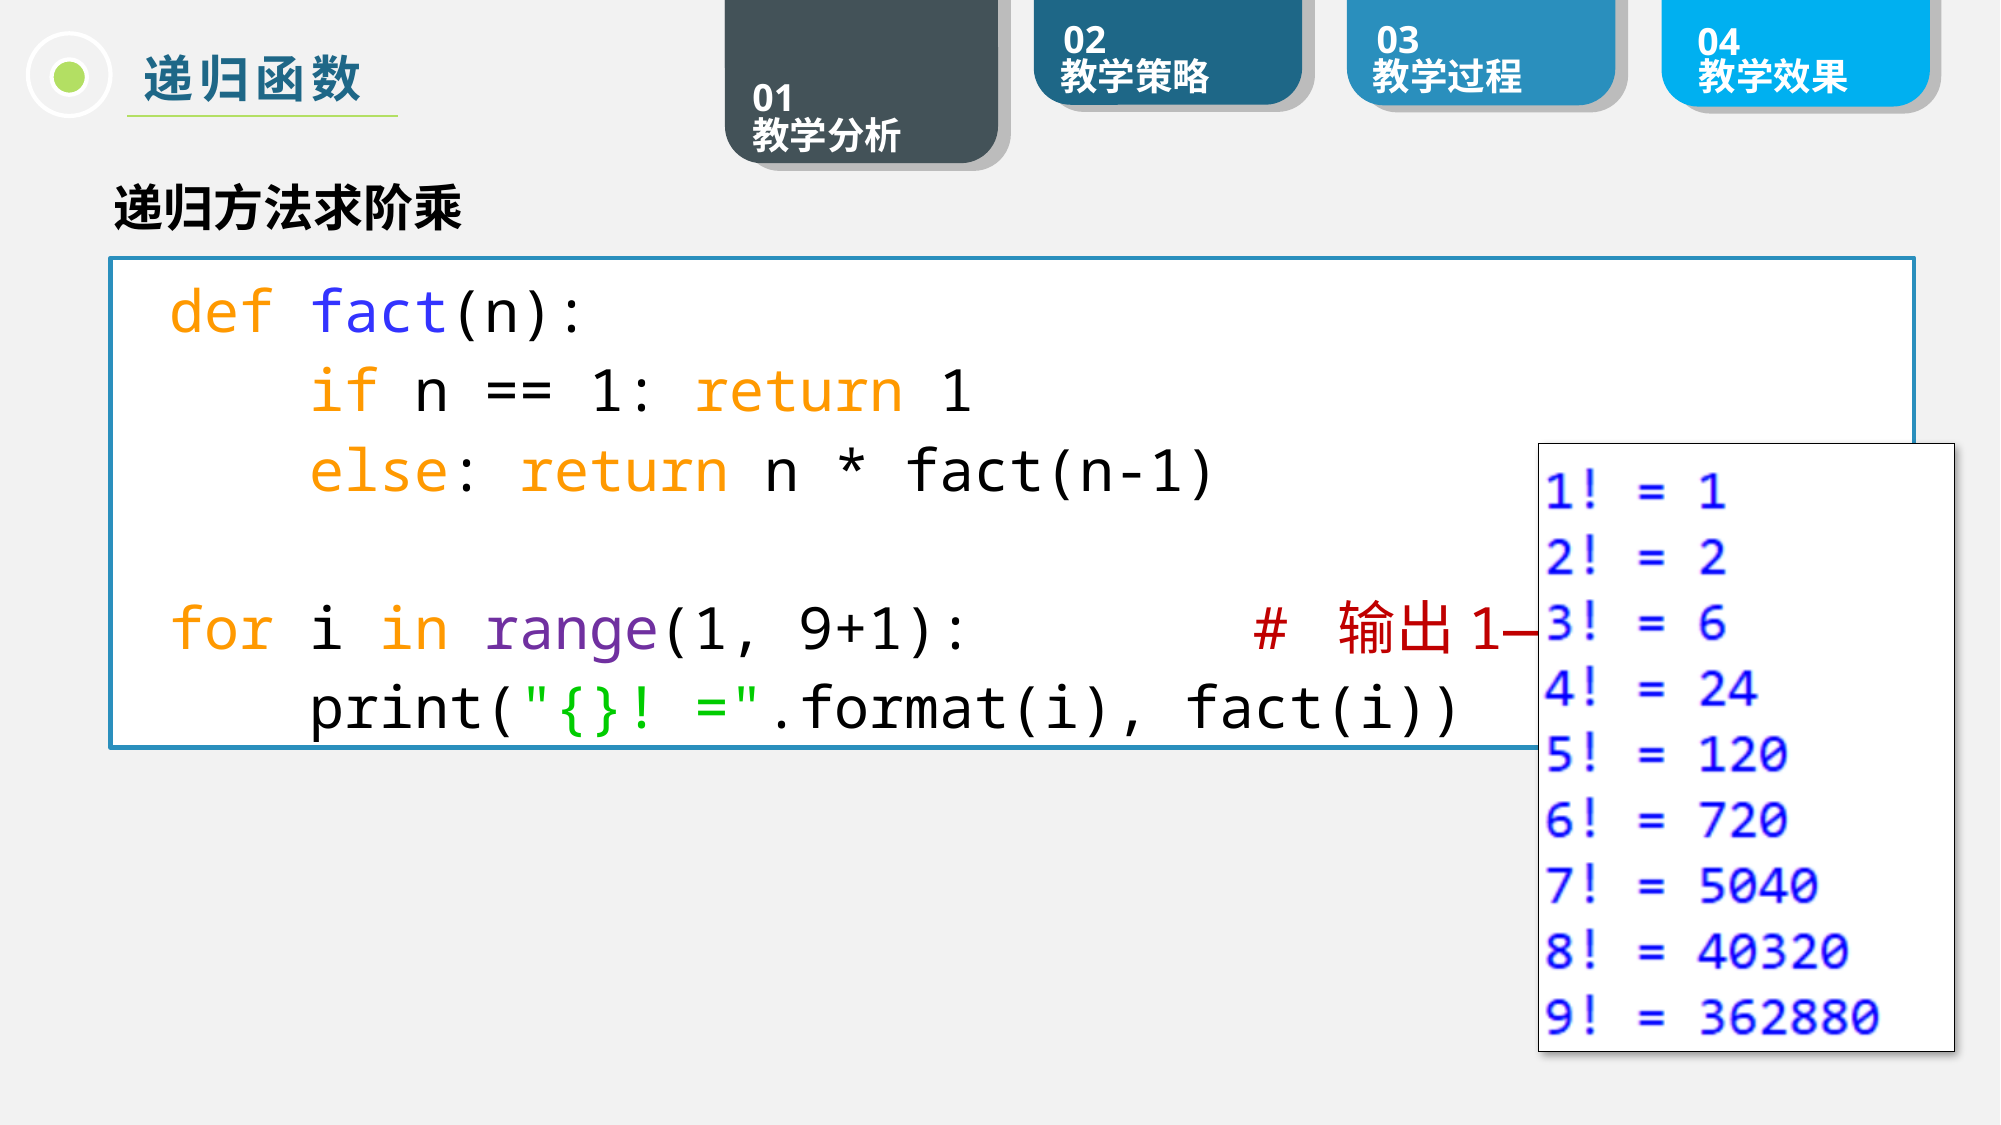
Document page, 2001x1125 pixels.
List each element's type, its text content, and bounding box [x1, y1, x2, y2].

text_box 递归函数 [128, 40, 1155, 115]
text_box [27, 33, 111, 117]
picture [1538, 443, 1955, 1052]
text_box def fact(n): if n == 1: return 1 else: return n * fact(n-1) for i in range(1, 9+1): # 输出1—9的阶乘 print("{}! =".format(i), fact(i)) [108, 256, 1916, 750]
text_box 递归方法求阶乘 [98, 139, 1902, 244]
